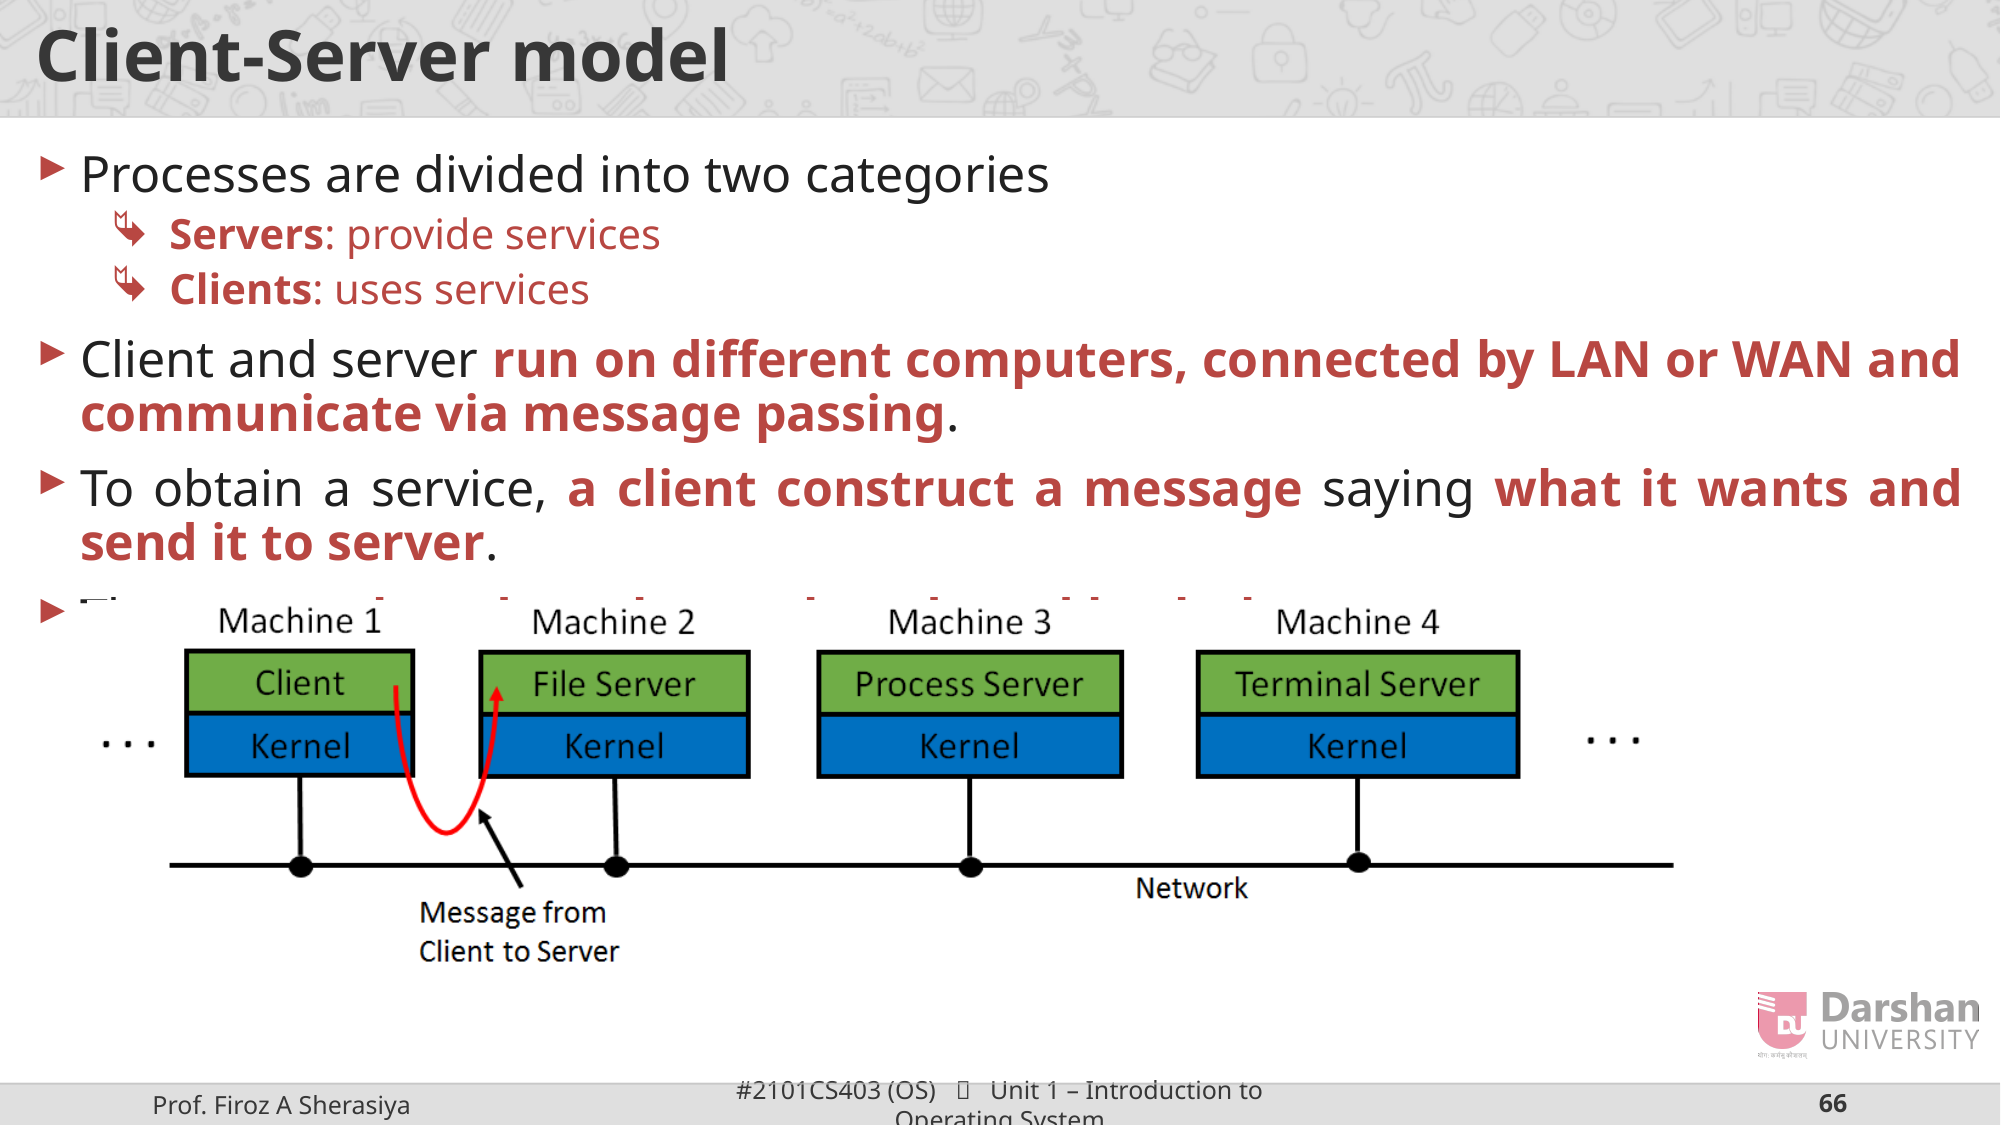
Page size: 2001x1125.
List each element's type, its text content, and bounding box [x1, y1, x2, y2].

picture [87, 600, 1675, 969]
title Client-Server model [0, 0, 2000, 117]
list Processes are divided into two categories Servers: provide services Clients: uses services Client and server run on different computers, connected by LAN or WAN and communicate via message passing. To obtain a service, a client construct a message saying what it wants and send it to server. The server then does the work and send back the answer. [21, 141, 1979, 1059]
